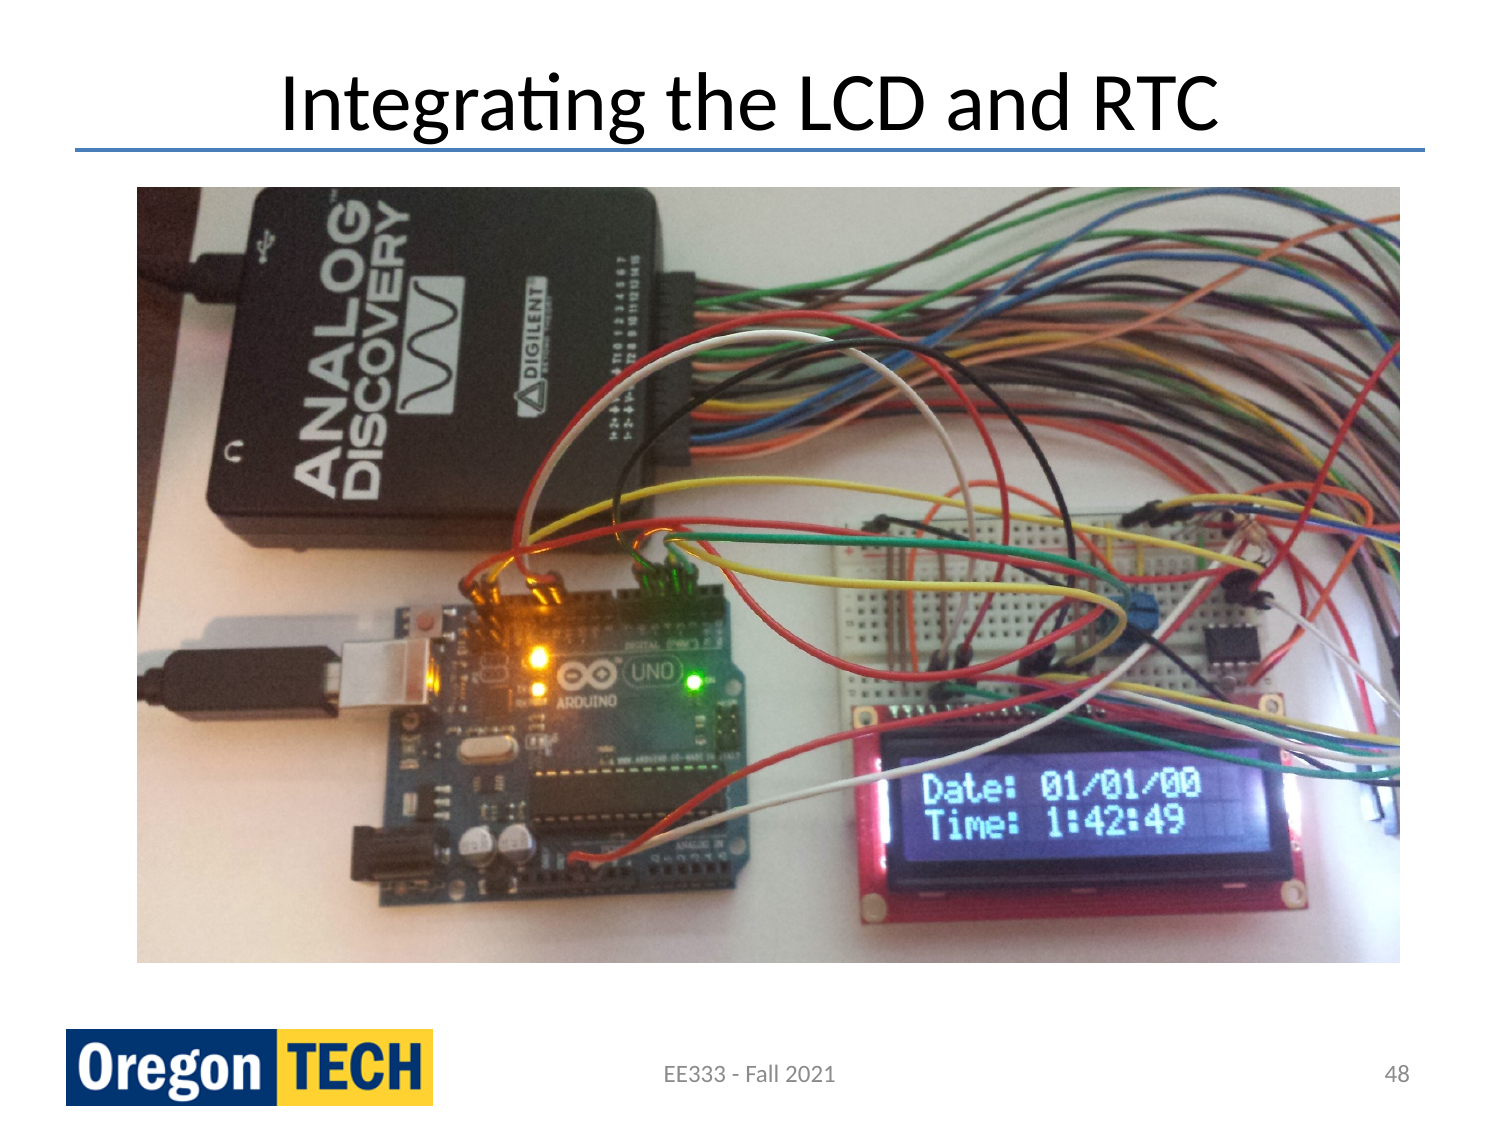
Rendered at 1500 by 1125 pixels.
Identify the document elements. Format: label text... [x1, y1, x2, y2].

title Integrating the LCD and RTC [75, 45, 1425, 150]
picture [66, 1029, 433, 1106]
footer EE333 - Fall 2021 [512, 1042, 988, 1103]
slide_number 48 [1074, 1042, 1425, 1103]
picture [137, 187, 1401, 963]
